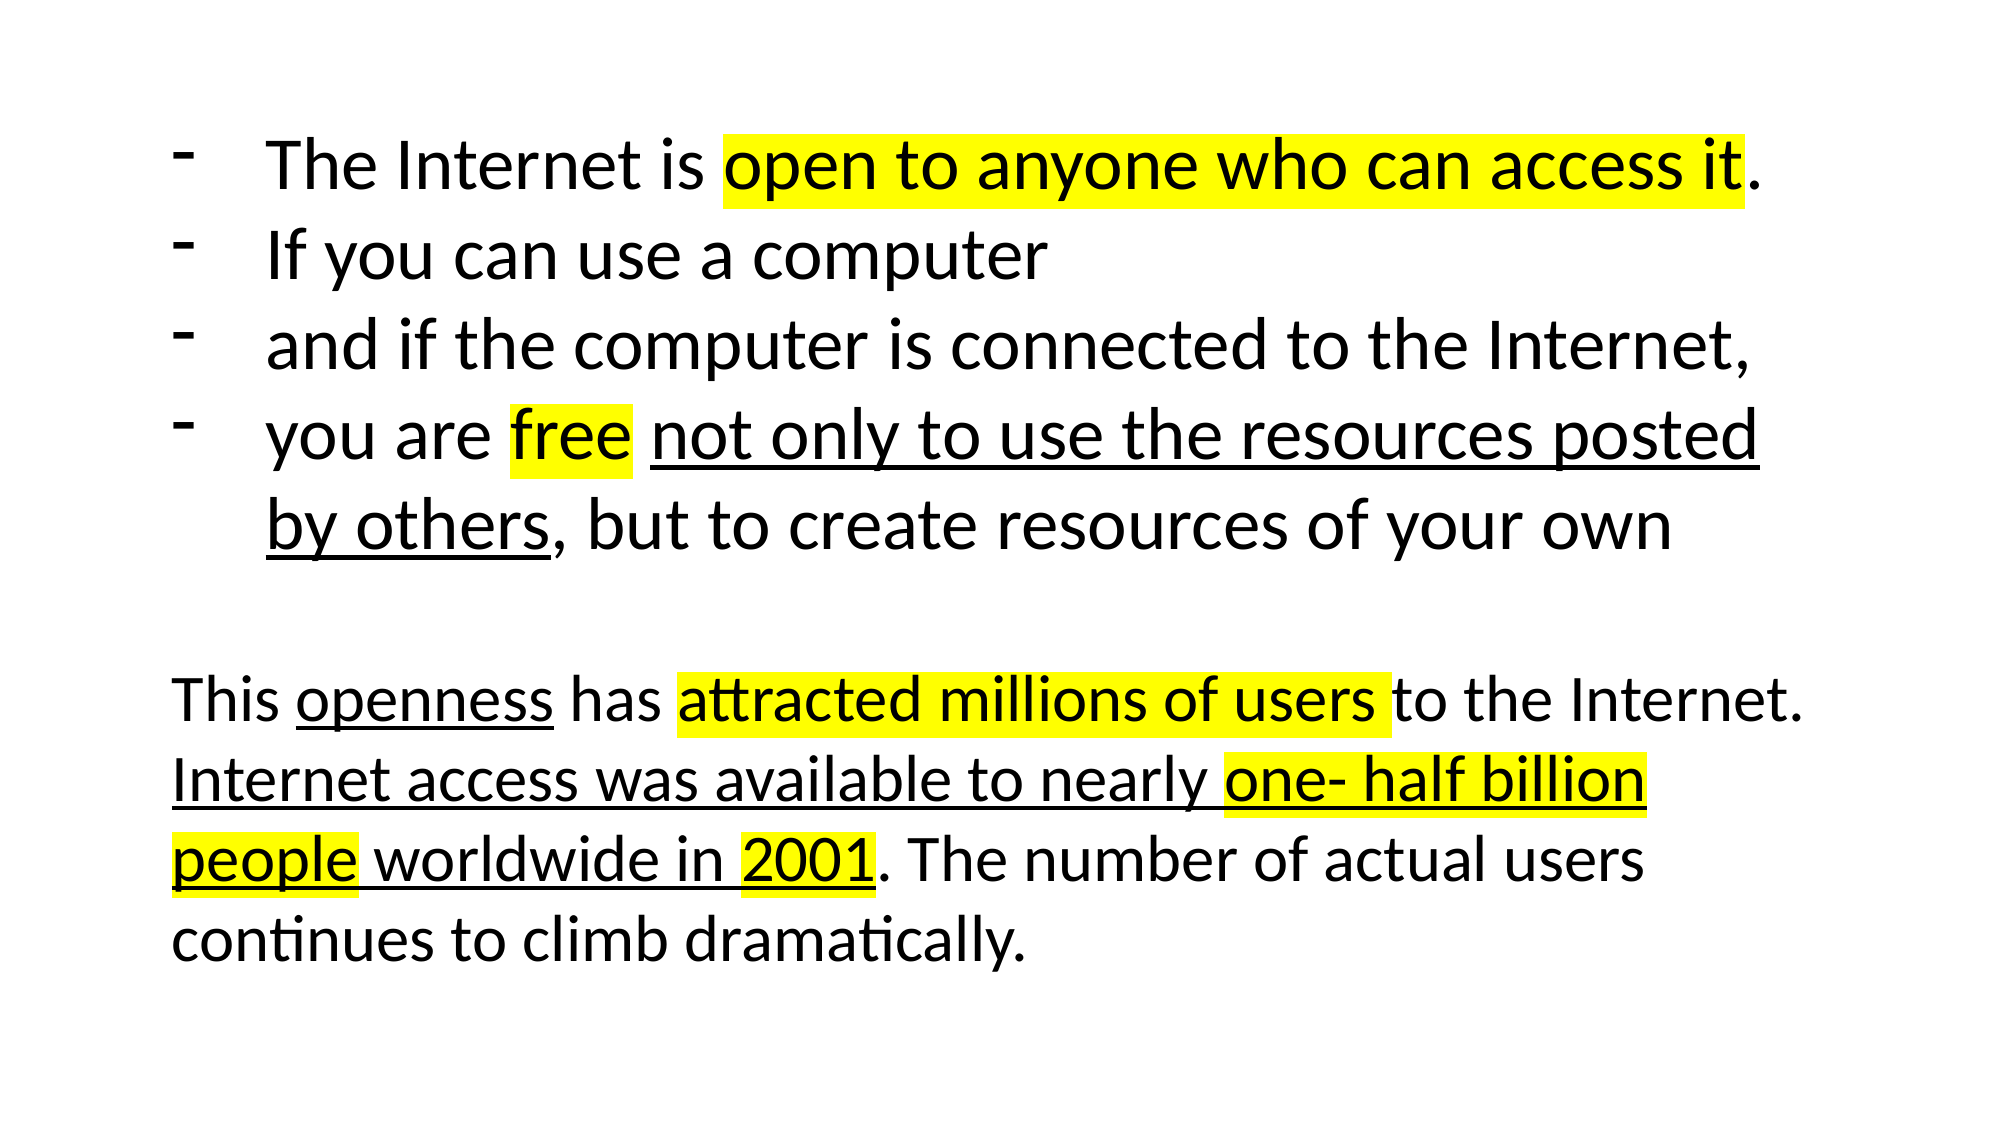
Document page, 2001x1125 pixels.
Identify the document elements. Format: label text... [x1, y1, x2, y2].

text_box The Internet is open to anyone who can access it. If you can use a computer and if the computer is connected to the Internet, you are free not only to use the resources posted by others, but to create resources of your own This openness has attracted millions of users to the Internet. Internet access was available to nearly one- half billion people worldwide in 2001. The number of actual users continues to climb dramatically. [157, 107, 1843, 1073]
